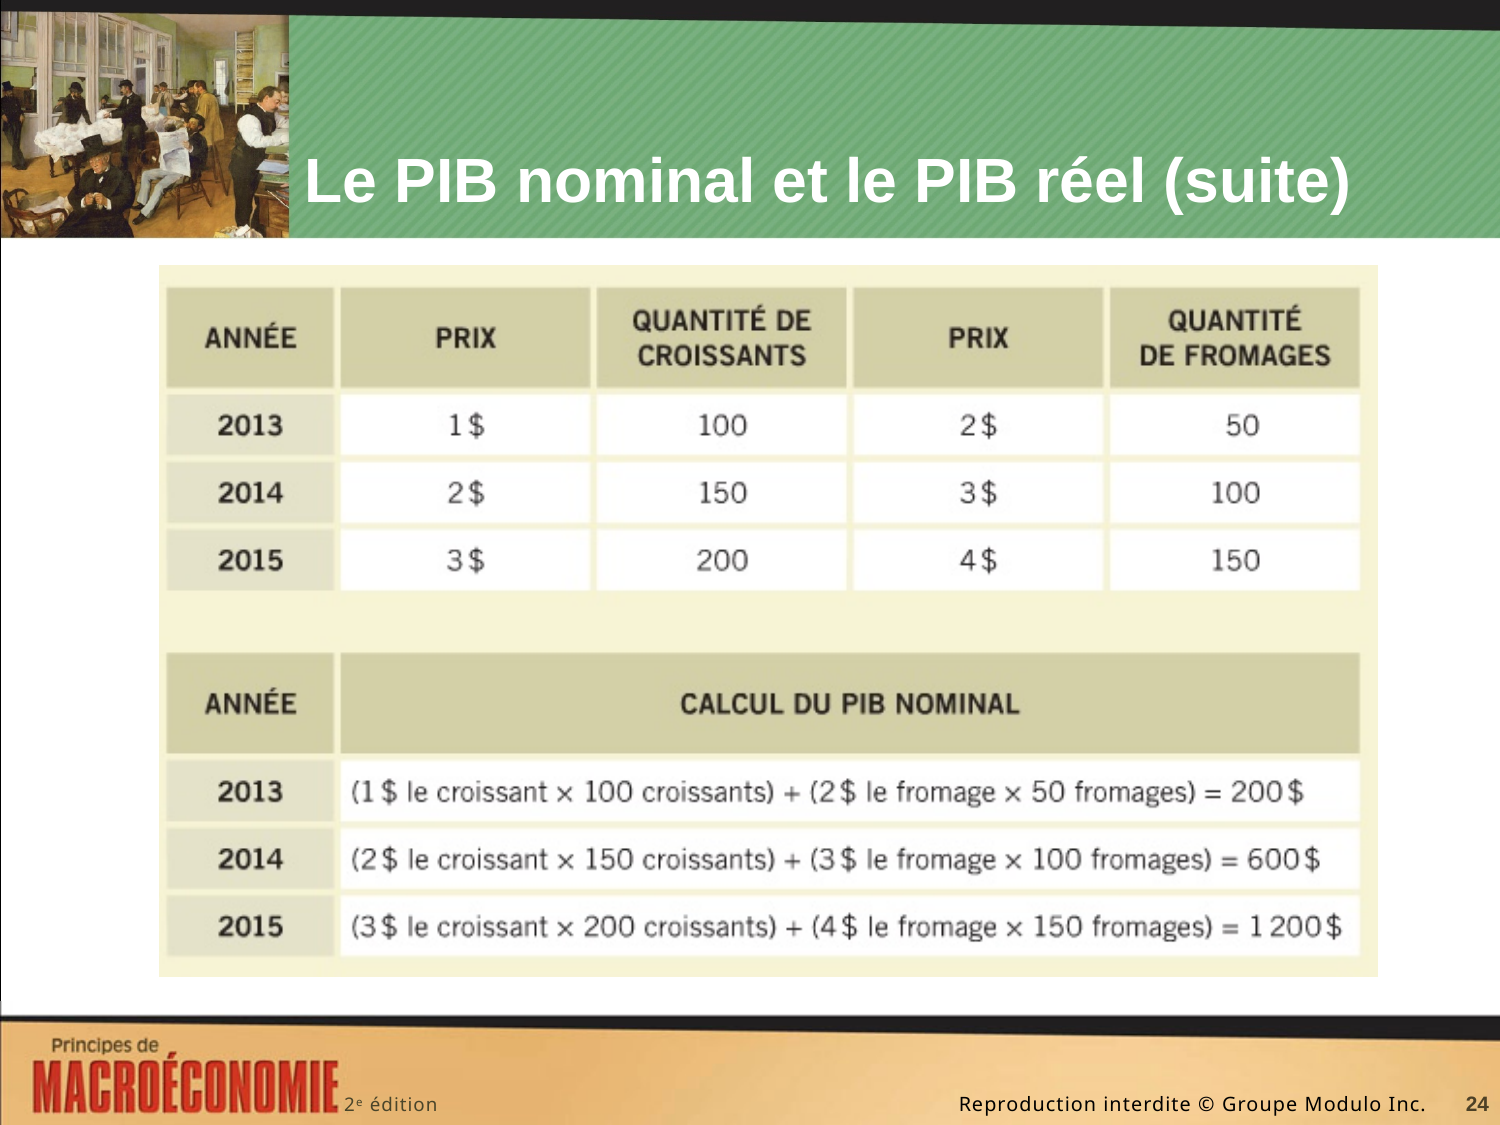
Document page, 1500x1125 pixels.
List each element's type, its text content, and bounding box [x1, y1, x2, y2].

picture [0, 0, 1500, 1125]
picture [1412, 1102, 1417, 1110]
slide_number 24 [1417, 1070, 1489, 1125]
title Le PIB nominal et le PIB réel (suite) [304, 32, 1431, 223]
